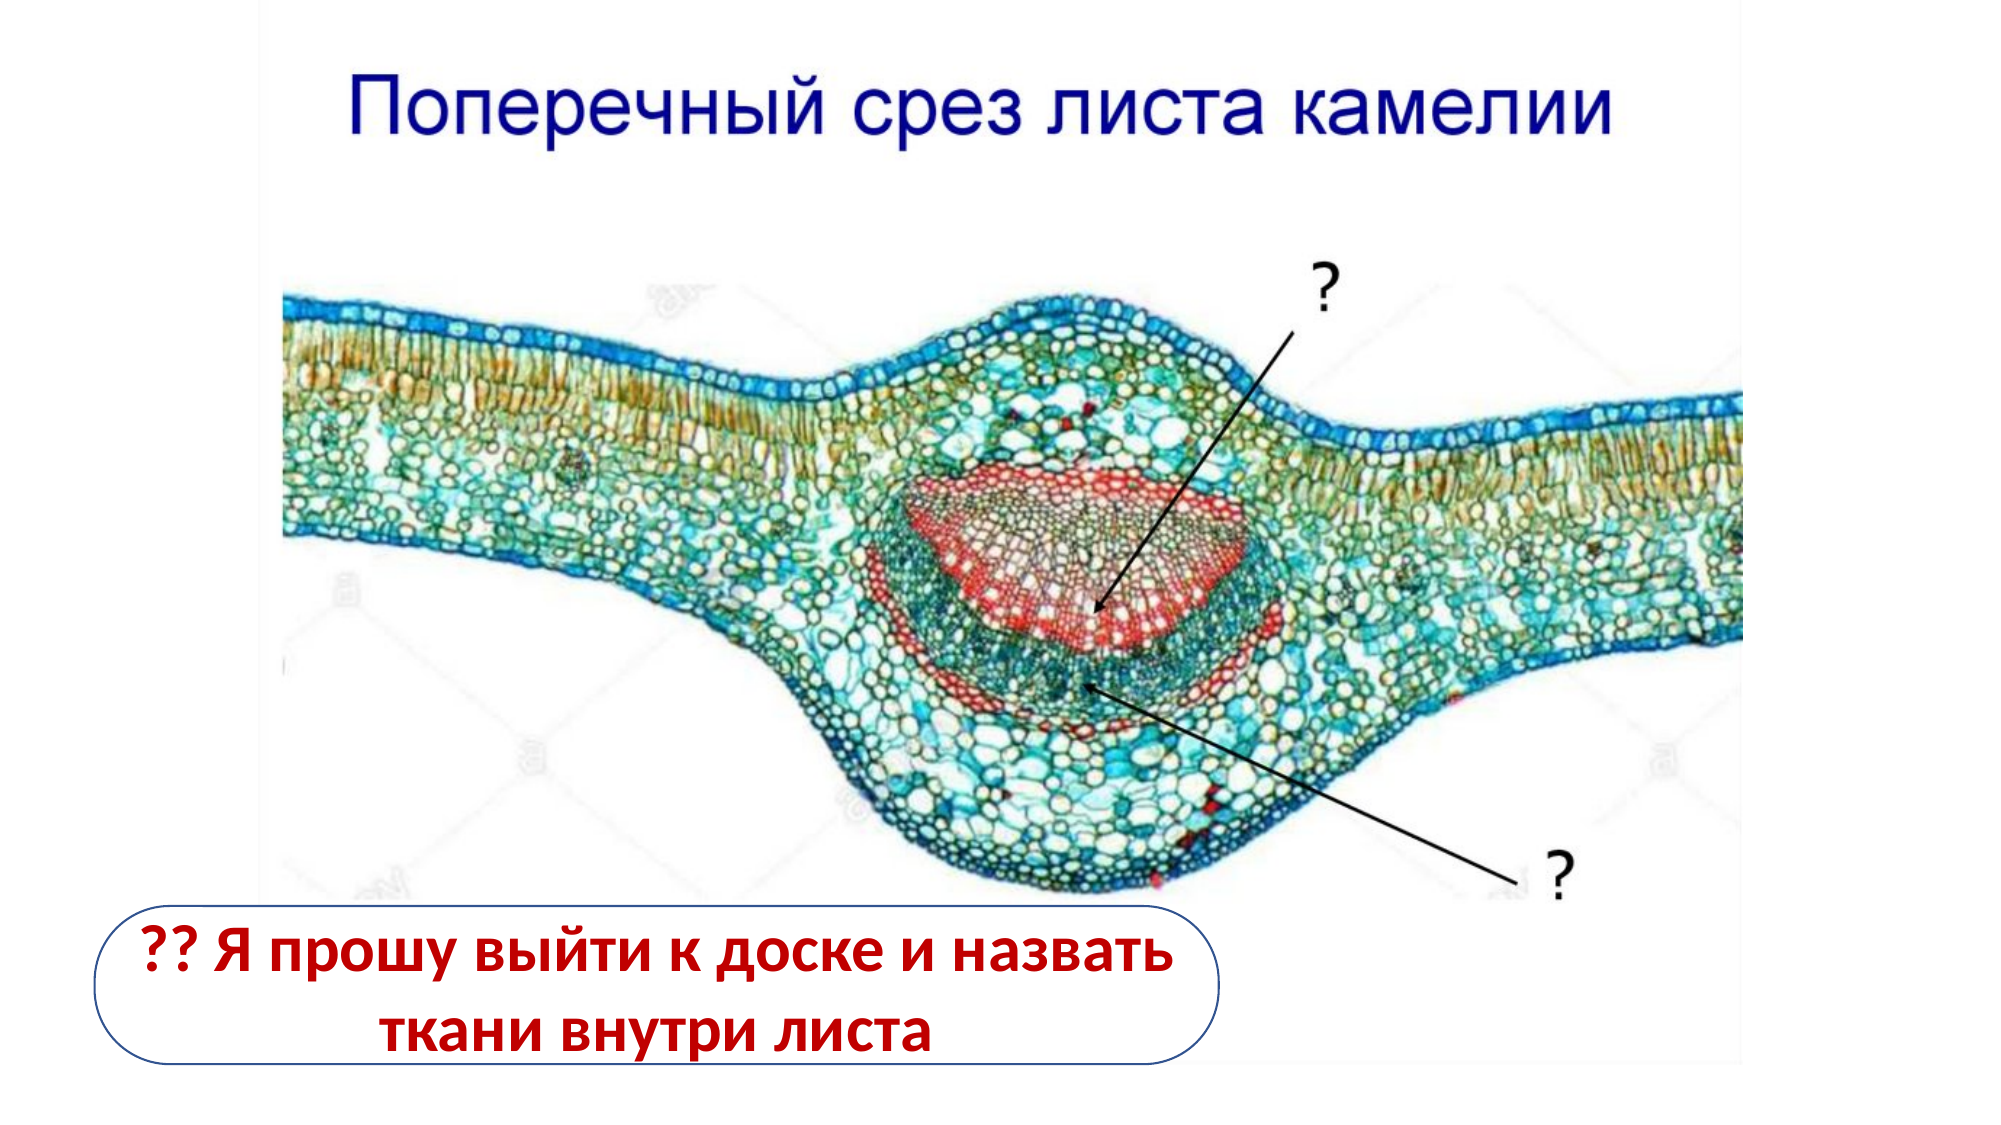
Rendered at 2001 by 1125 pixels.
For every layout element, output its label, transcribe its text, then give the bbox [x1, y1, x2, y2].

picture [256, 0, 1743, 1065]
text_box ?? Я прошу выйти к доске и назвать ткани внутри листа [93, 904, 1149, 1066]
